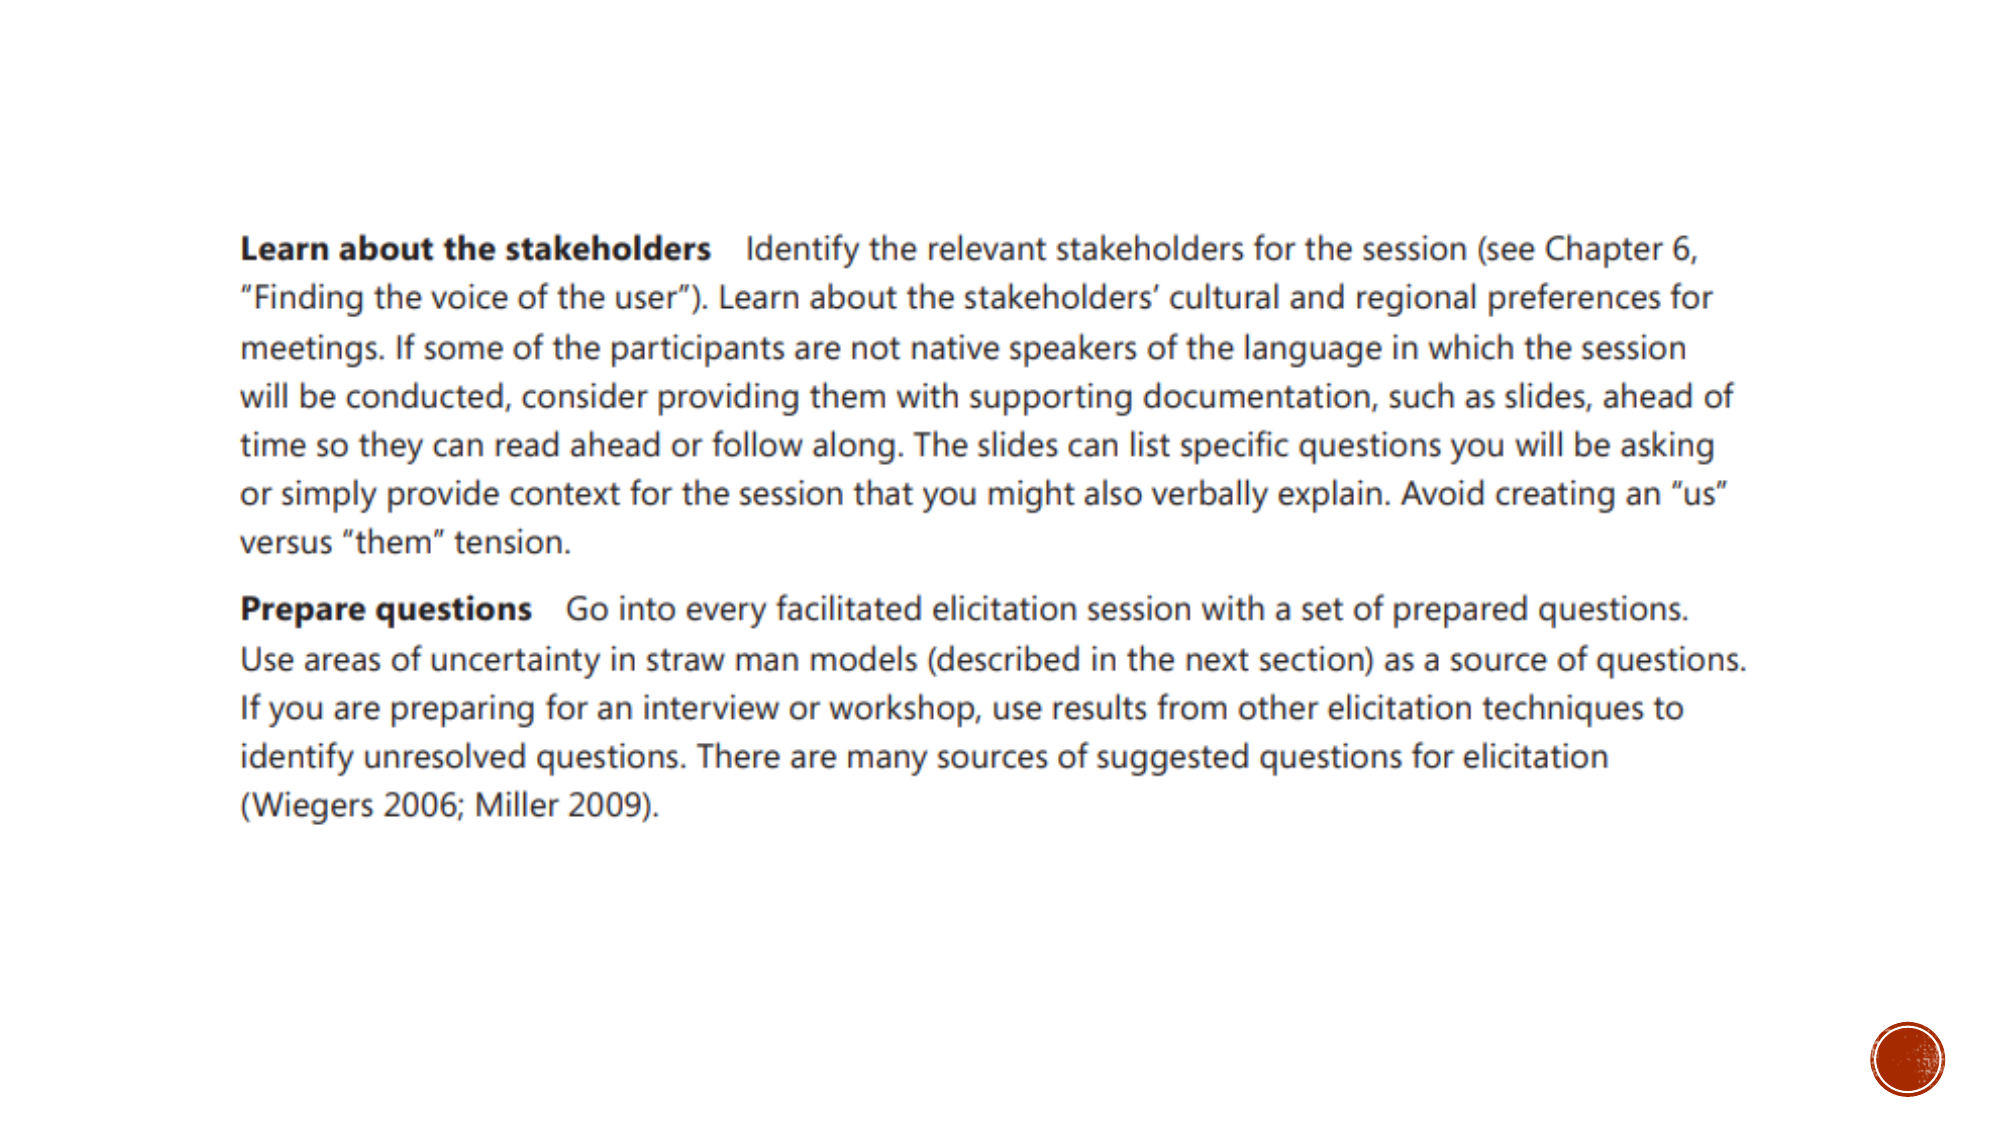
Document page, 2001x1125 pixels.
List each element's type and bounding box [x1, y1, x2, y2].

picture [233, 218, 1750, 832]
